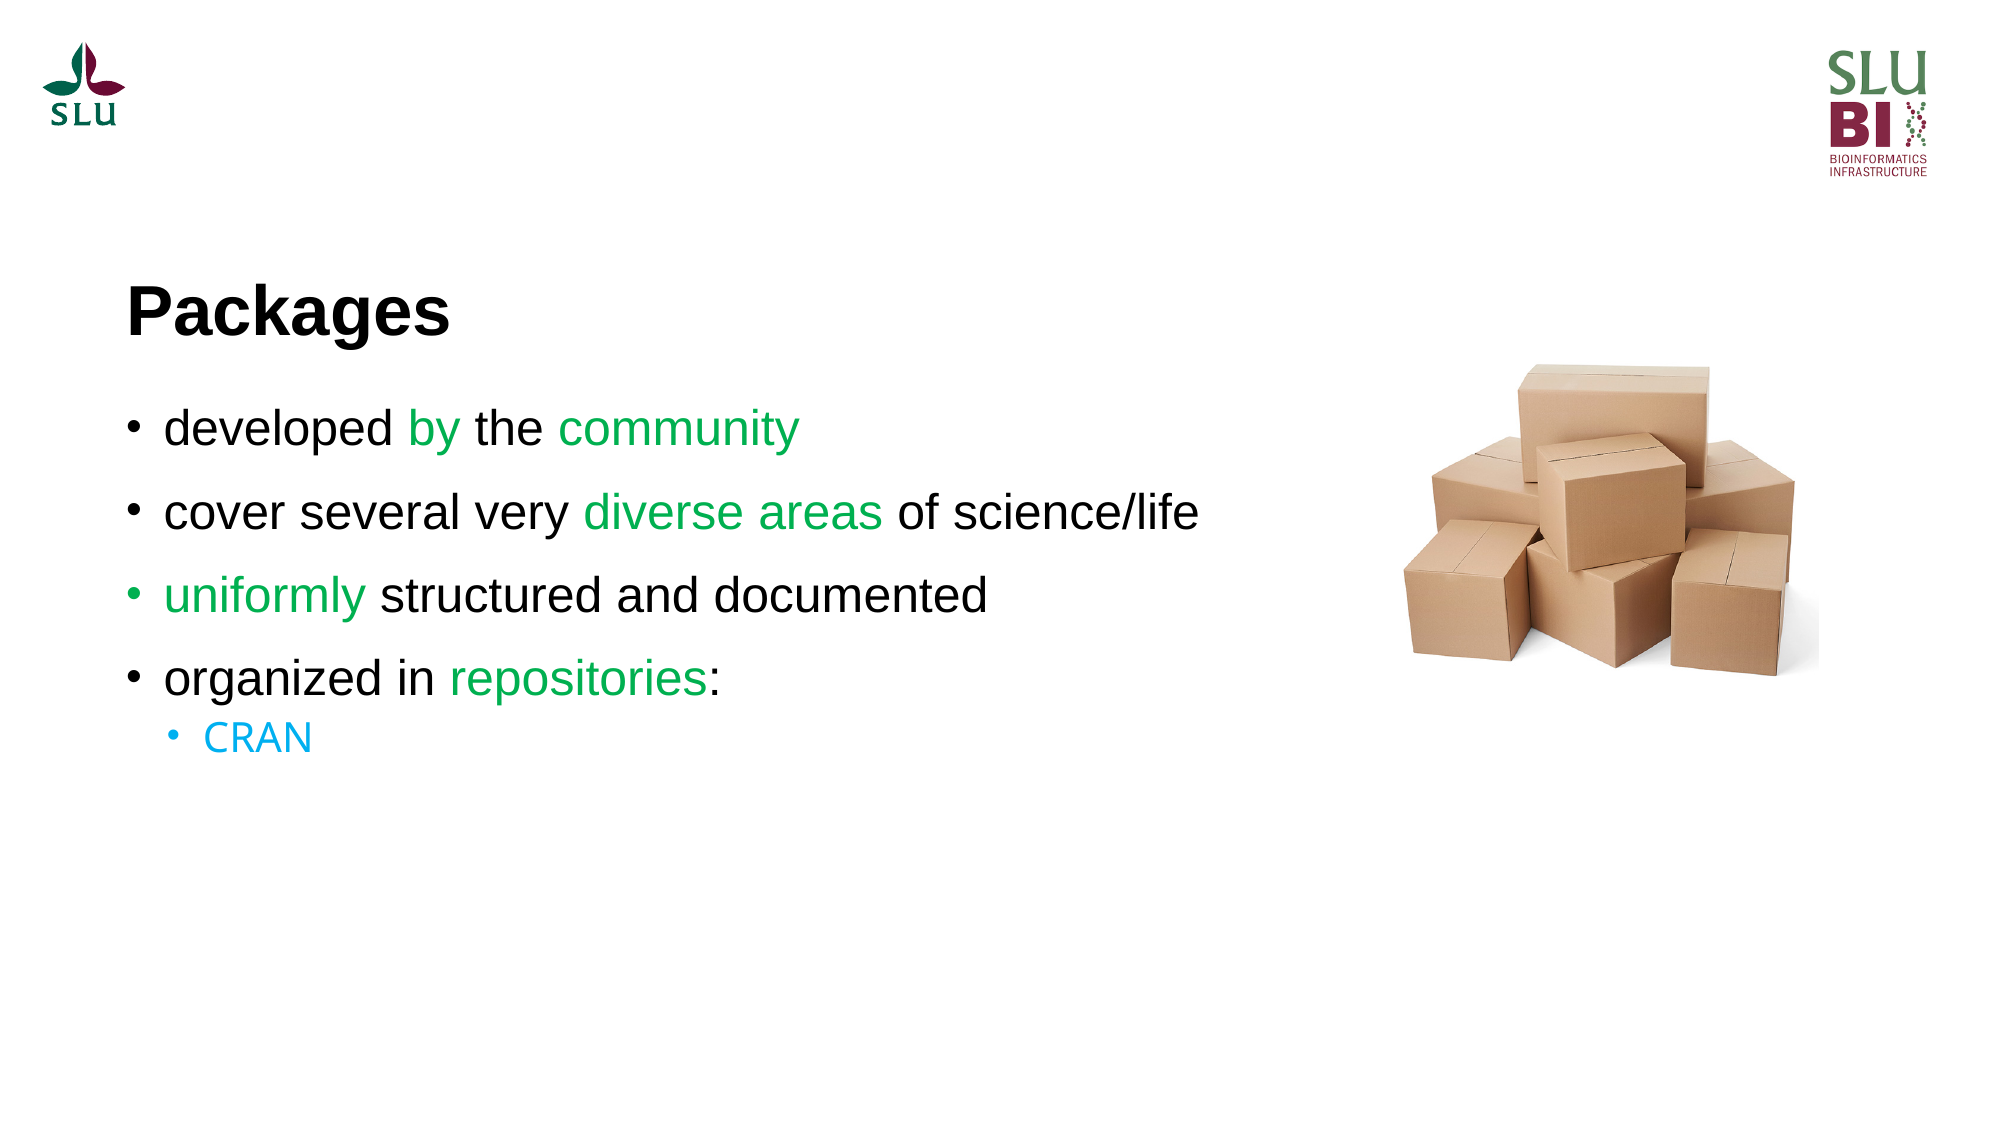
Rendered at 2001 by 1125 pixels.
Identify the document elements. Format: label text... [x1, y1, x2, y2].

picture [1387, 39, 2000, 1125]
title Packages [126, 205, 1744, 350]
list developed by the community cover several very diverse areas of science/life uniformly structured and documented organized in repositories: CRAN [126, 393, 1744, 992]
